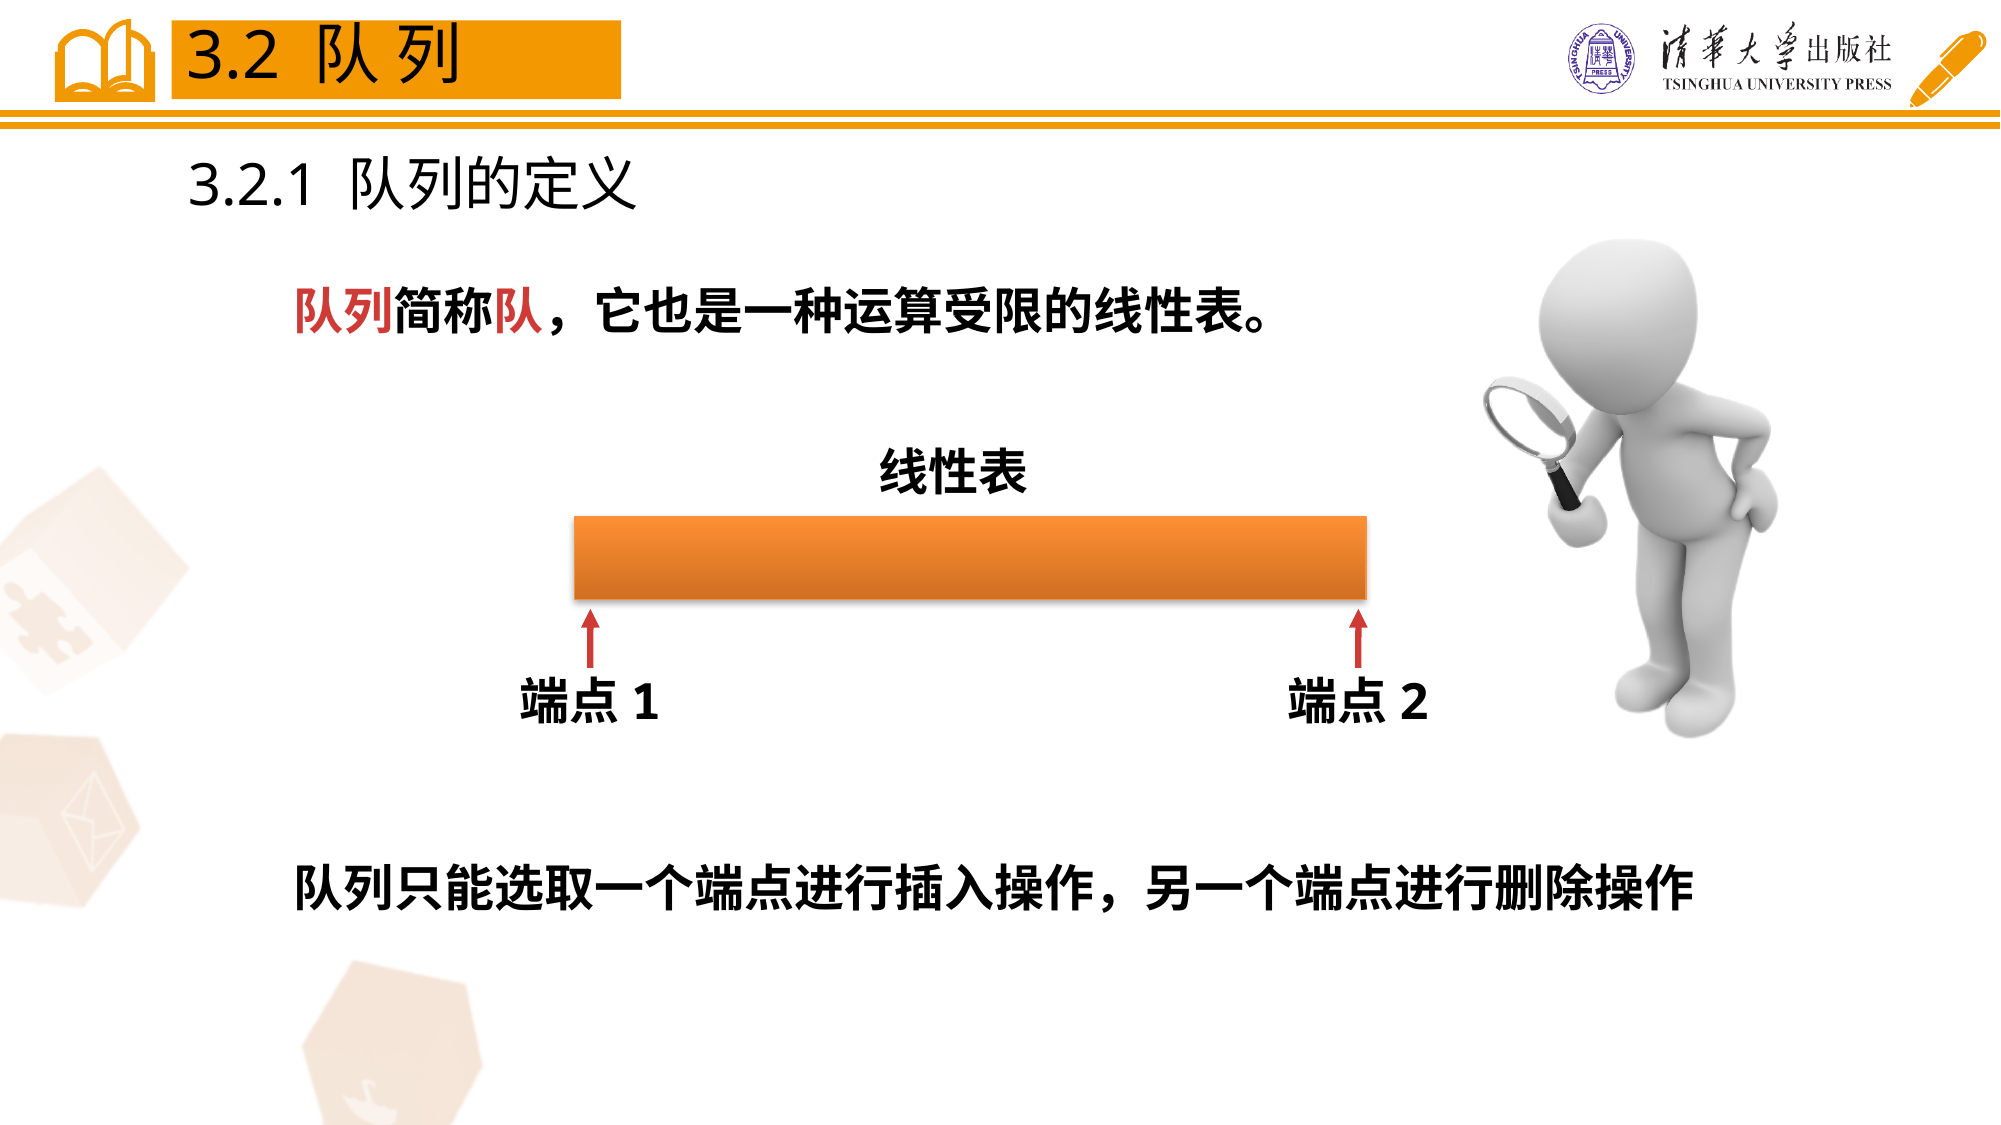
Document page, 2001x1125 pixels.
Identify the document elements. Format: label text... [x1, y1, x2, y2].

picture [1936, 78, 1948, 90]
picture [1531, 0, 1973, 149]
picture [1350, 189, 1946, 786]
text_box 队列只能选取一个端点进行插入操作，另一个端点进行删除操作 [255, 846, 1745, 924]
text_box 线性表 [800, 444, 1106, 508]
text_box [574, 516, 1345, 600]
text_box 3.2.1 队列的定义 [173, 153, 888, 225]
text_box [495, 608, 1345, 738]
text_box 队列简称队，它也是一种运算受限的线性表。 [255, 284, 1345, 395]
text_box 3.2 队 列 [171, 20, 622, 100]
